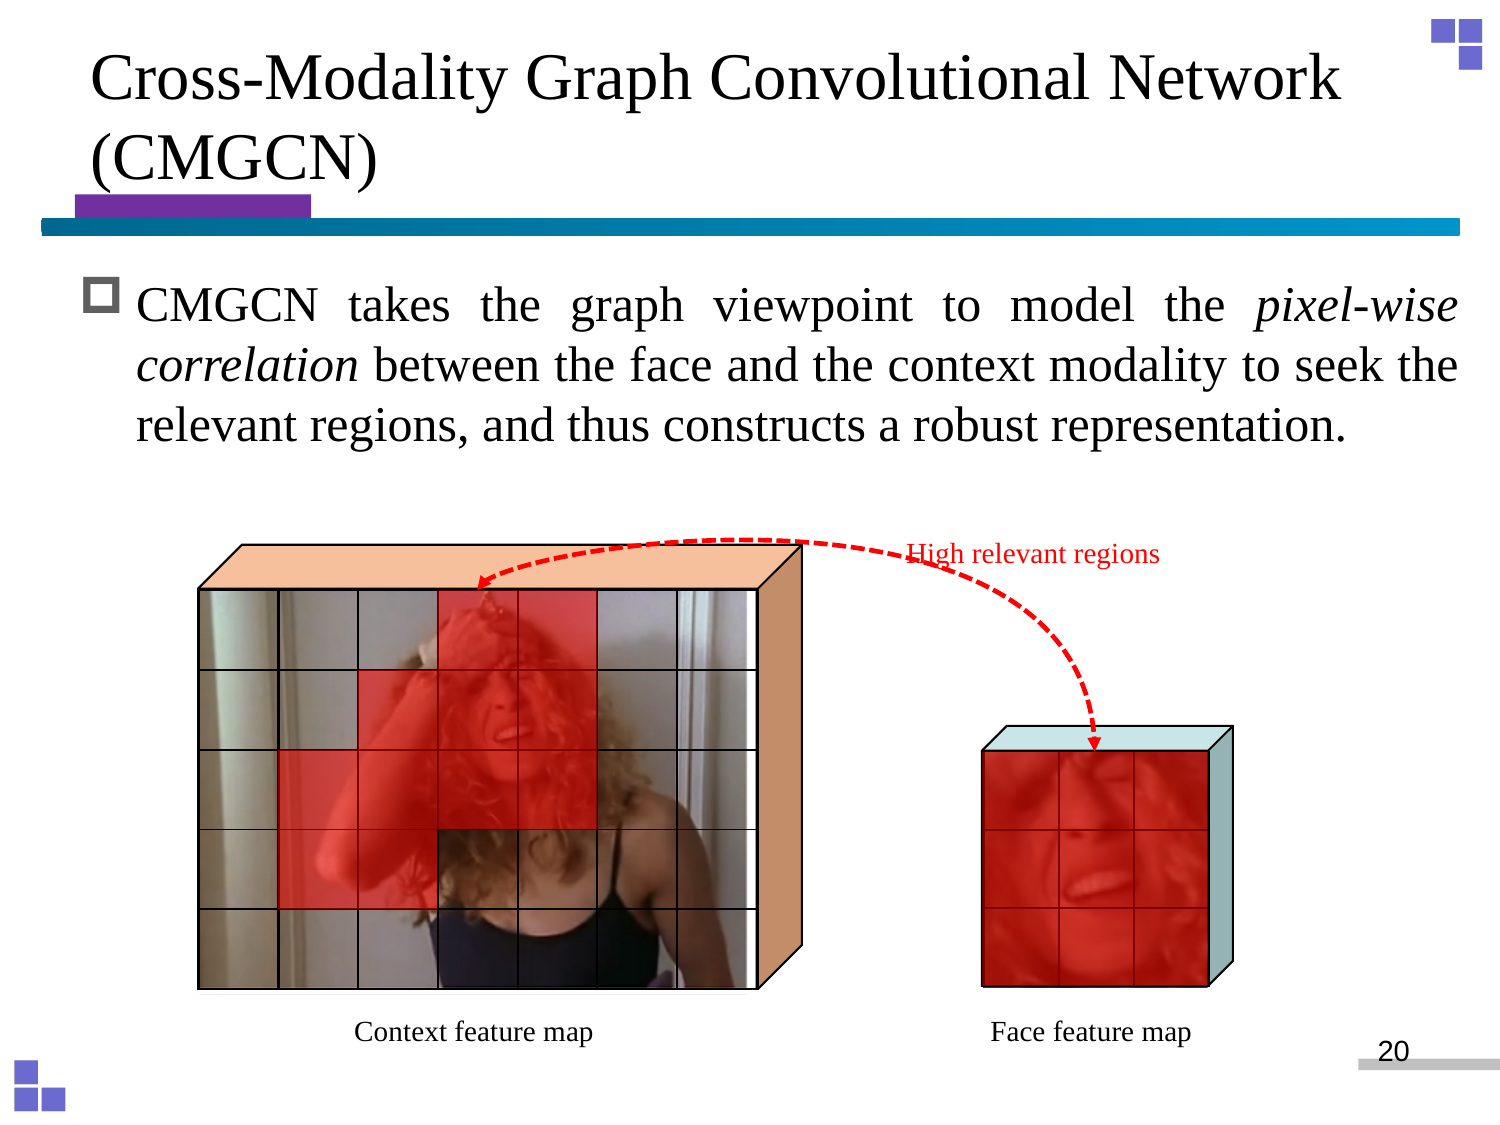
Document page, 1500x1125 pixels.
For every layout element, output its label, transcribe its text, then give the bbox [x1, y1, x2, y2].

text_box [1096, 724, 1234, 986]
text_box Face feature map [936, 1004, 1254, 1055]
picture [983, 751, 1208, 988]
table_cell [987, 727, 1229, 749]
table_header [203, 546, 705, 587]
title Cross-Modality Graph Convolutional Network (CMGCN) [75, 19, 1425, 207]
list CMGCN takes the graph viewpoint to model the pixel-wise correlation between the face and the context modality to seek the relevant regions, and thus constructs a robust representation. [64, 263, 1474, 1071]
text_box [980, 724, 1093, 987]
slide_number 20 [1074, 1024, 1425, 1103]
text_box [705, 362, 867, 980]
text_box High relevant regions [879, 527, 1188, 577]
text_box Context feature map [318, 1004, 637, 1055]
text_box [758, 980, 769, 990]
picture [199, 590, 756, 995]
slide_number 56 [1210, 731, 1231, 981]
text_box [197, 543, 630, 589]
